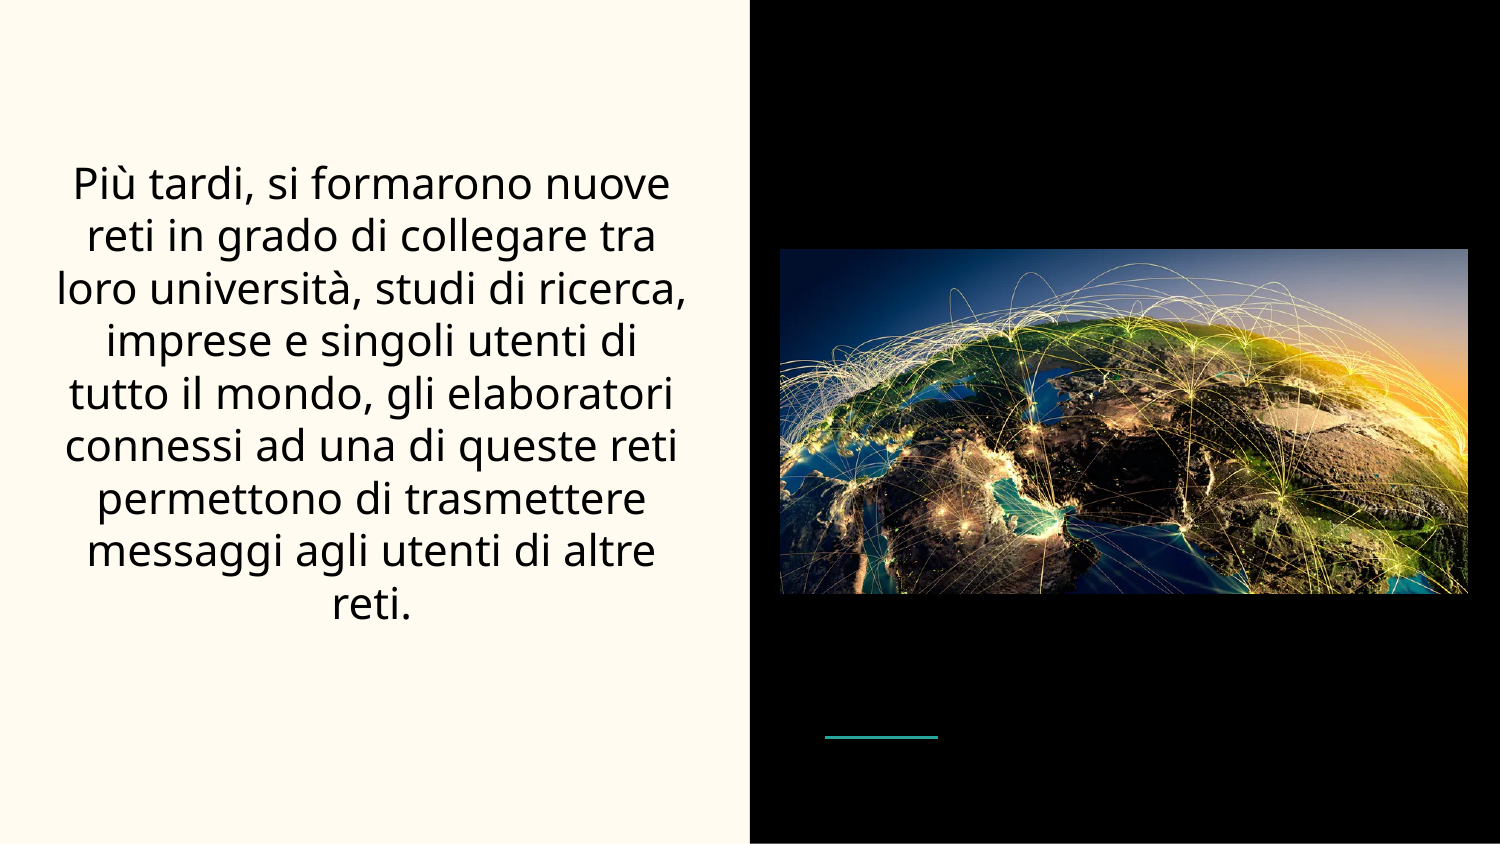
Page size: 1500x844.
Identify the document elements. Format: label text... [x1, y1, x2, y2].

subtitle Più tardi, si formarono nuove reti in grado di collegare tra loro università, studi di ricerca, imprese e singoli utenti di tutto il mondo, gli elaboratori connessi ad una di queste reti permettono di trasmettere messaggi agli utenti di altre reti. [40, 140, 704, 362]
picture [780, 249, 1469, 594]
